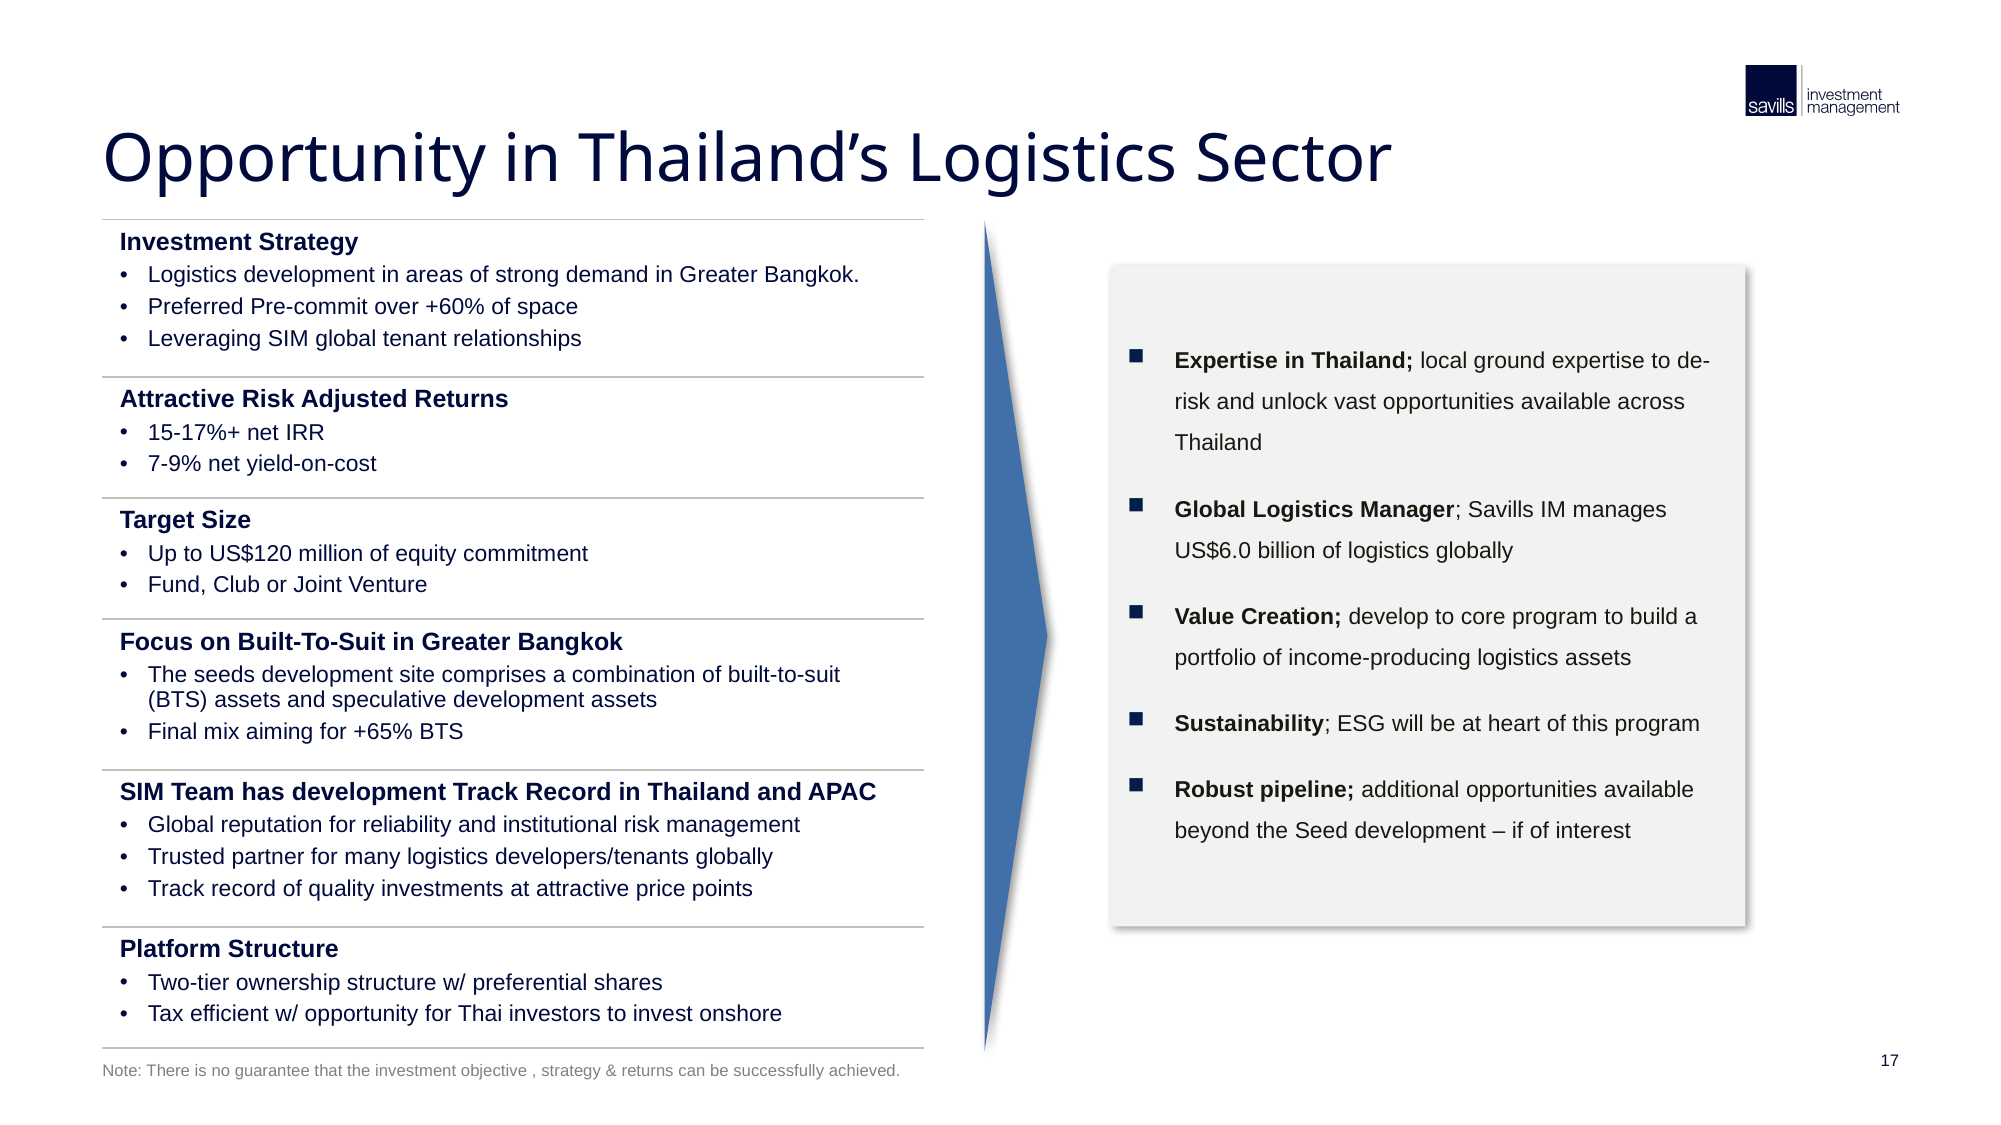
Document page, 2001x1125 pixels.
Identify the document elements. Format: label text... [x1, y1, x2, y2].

text_box Expertise in Thailand; local ground expertise to de-risk and unlock vast opportunities available across Thailand Global Logistics Manager; Savills IM manages US$6.0 billion of logistics globally Value Creation; develop to core program to build a portfolio of income-producing logistics assets Sustainability; ESG will be at heart of this program Robust pipeline; additional opportunities available beyond the Seed development – if of interest [1110, 265, 1746, 927]
table_header Investment Strategy Logistics development in areas of strong demand in Greater Bangkok. Preferred Pre-commit over +60% of space Leveraging SIM global tenant relationships [102, 220, 924, 376]
table_cell Platform Structure Two-tier ownership structure w/ preferential shares Tax efficient w/ opportunity for Thai investors to invest onshore [102, 928, 924, 1047]
title Opportunity in Thailand’s Logistics Sector [102, 56, 1701, 196]
slide_number 17 [1745, 1053, 1900, 1066]
picture [1745, 65, 1900, 116]
table_cell SIM Team has development Track Record in Thailand and APAC Global reputation for reliability and institutional risk management Trusted partner for many logistics developers/tenants globally Track record of quality investments at attractive price points [102, 771, 924, 926]
text_box Note: There is no guarantee that the investment objective , strategy & returns can be successfully achieved. [102, 1059, 1515, 1080]
table_cell Focus on Built-To-Suit in Greater Bangkok The seeds development site comprises a combination of built-to-suit (BTS) assets and speculative development assets Final mix aiming for +65% BTS [102, 620, 924, 769]
table_cell Attractive Risk Adjusted Returns 15-17%+ net IRR 7-9% net yield-on-cost [102, 378, 924, 497]
table_cell Target Size Up to US$120 million of equity commitment Fund, Club or Joint Venture [102, 499, 924, 618]
text_box [984, 220, 1048, 1053]
